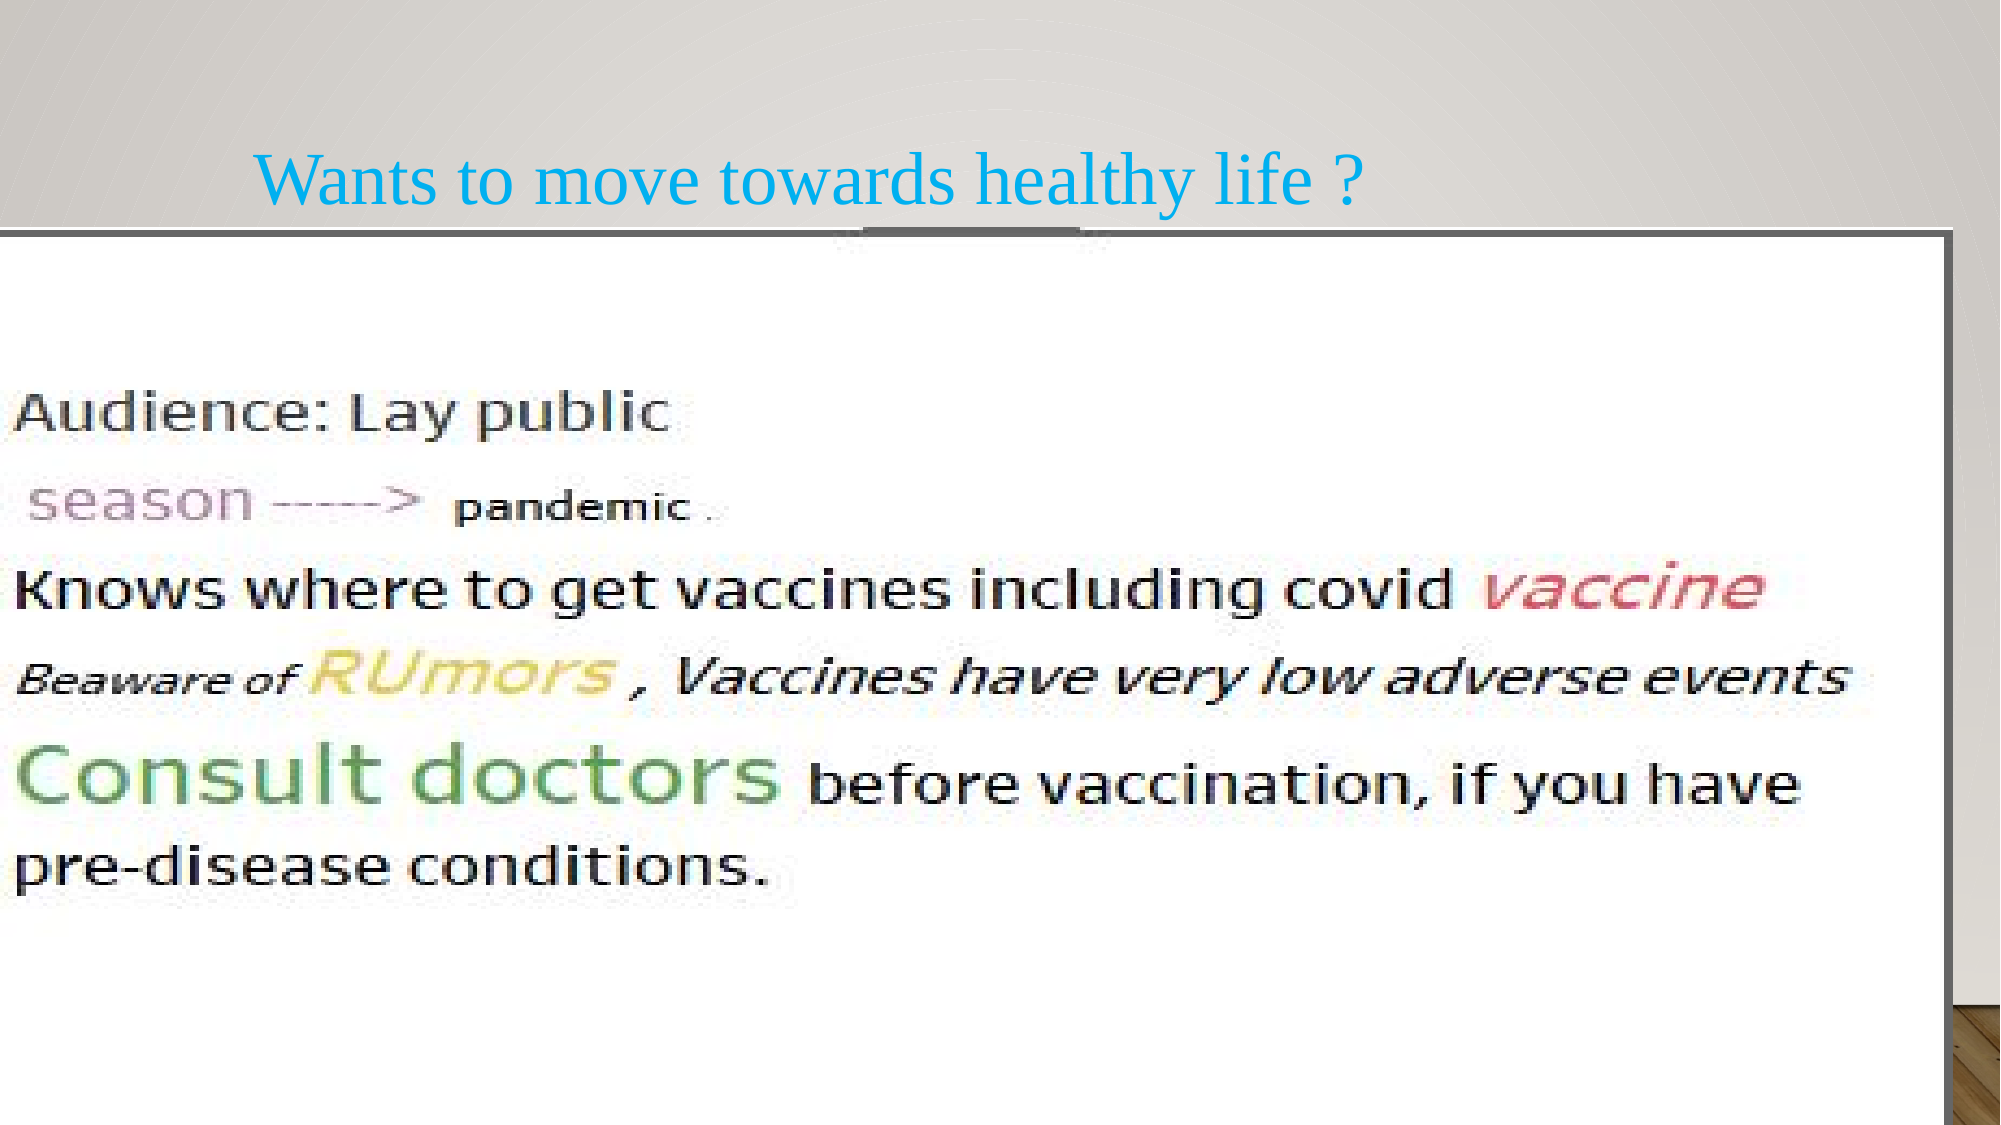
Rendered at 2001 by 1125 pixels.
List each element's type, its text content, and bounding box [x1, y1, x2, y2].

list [0, 227, 1953, 1125]
title Wants to move towards healthy life ? [238, 131, 1814, 227]
picture [1953, 1005, 2000, 1125]
